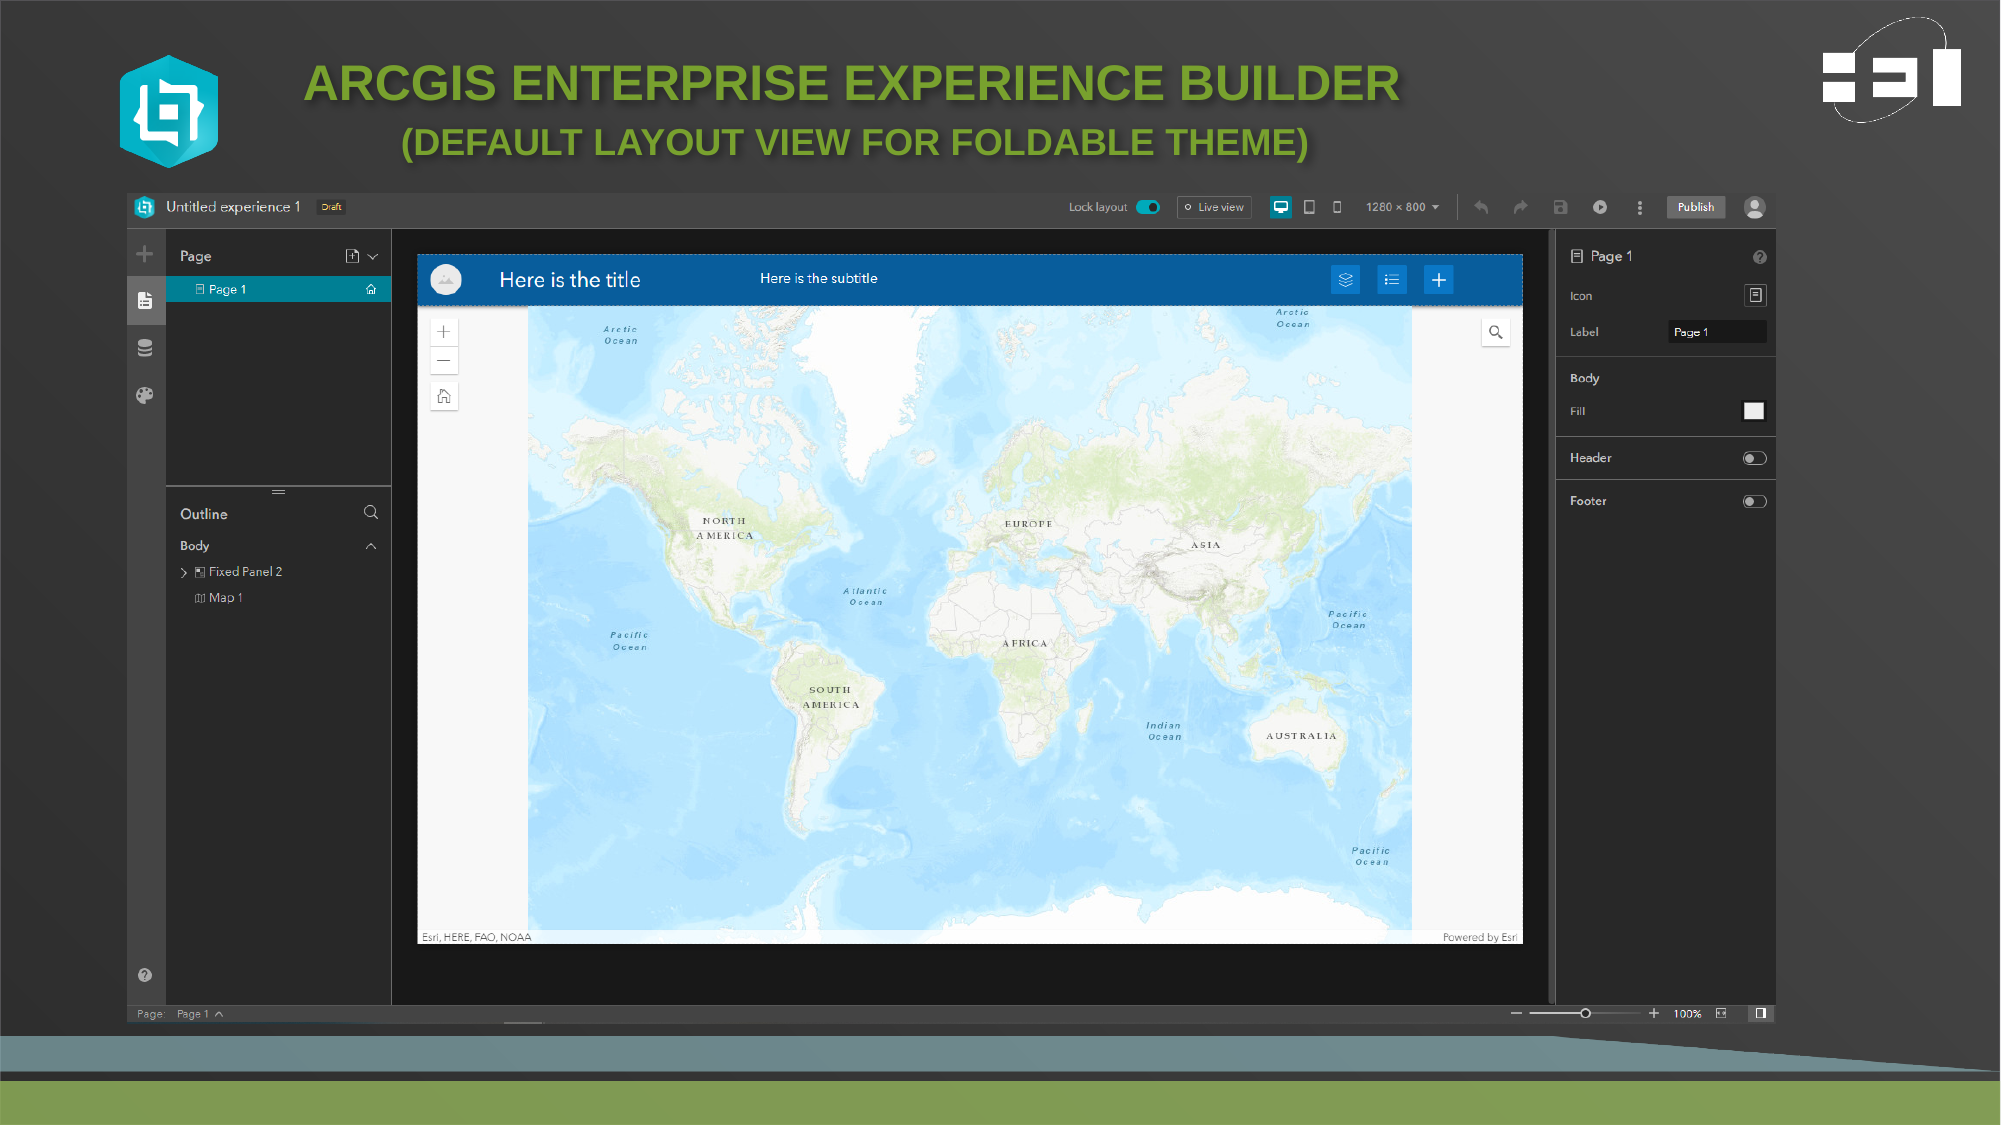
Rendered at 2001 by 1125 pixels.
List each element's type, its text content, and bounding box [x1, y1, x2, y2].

title ArcGIS Enterprise Experience Builder (Default Layout View for Foldable Theme) [287, 71, 1589, 153]
picture [0, 1036, 2001, 1125]
picture [1823, 12, 1961, 127]
picture [127, 193, 1776, 1024]
picture [112, 55, 225, 168]
